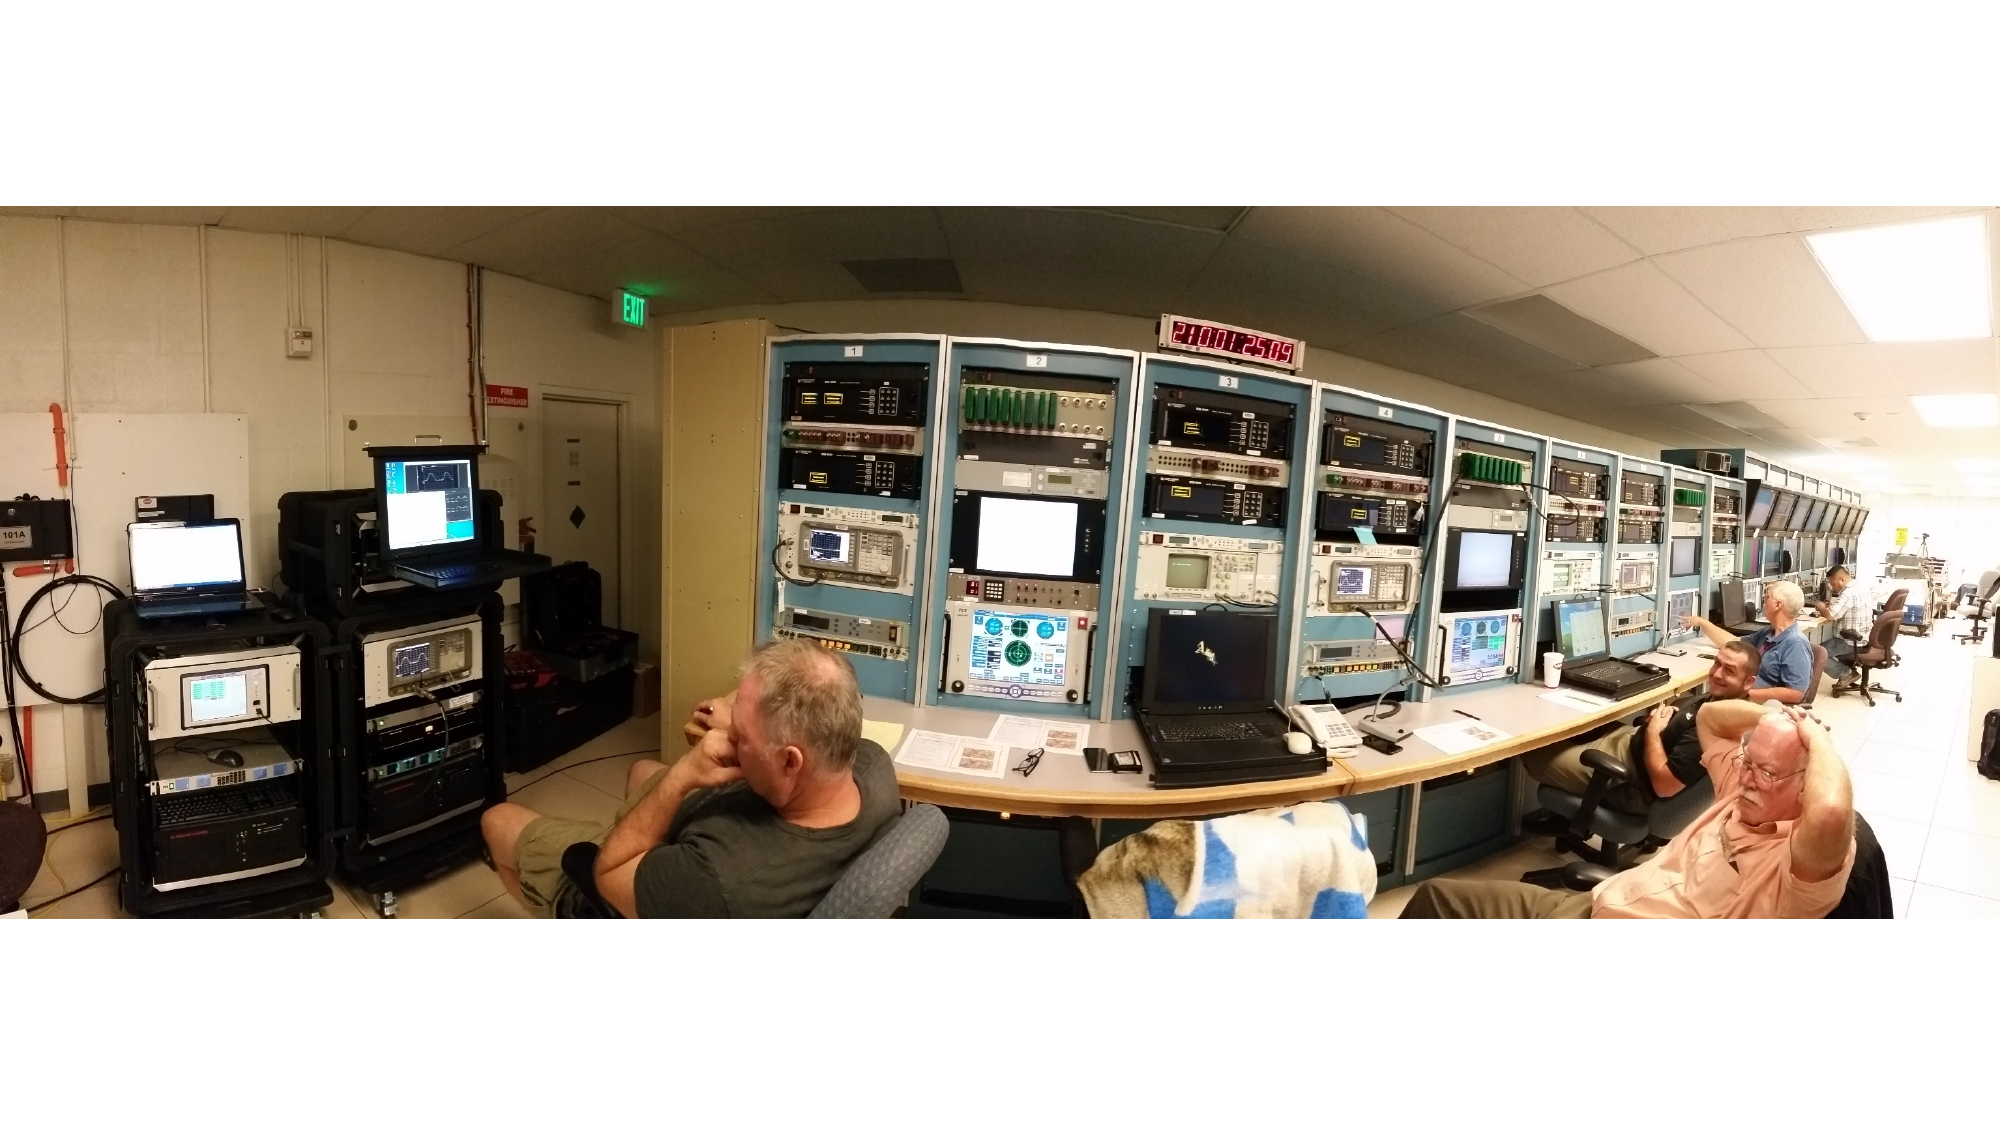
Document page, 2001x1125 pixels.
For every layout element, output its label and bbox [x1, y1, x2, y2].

picture [0, 206, 2000, 919]
